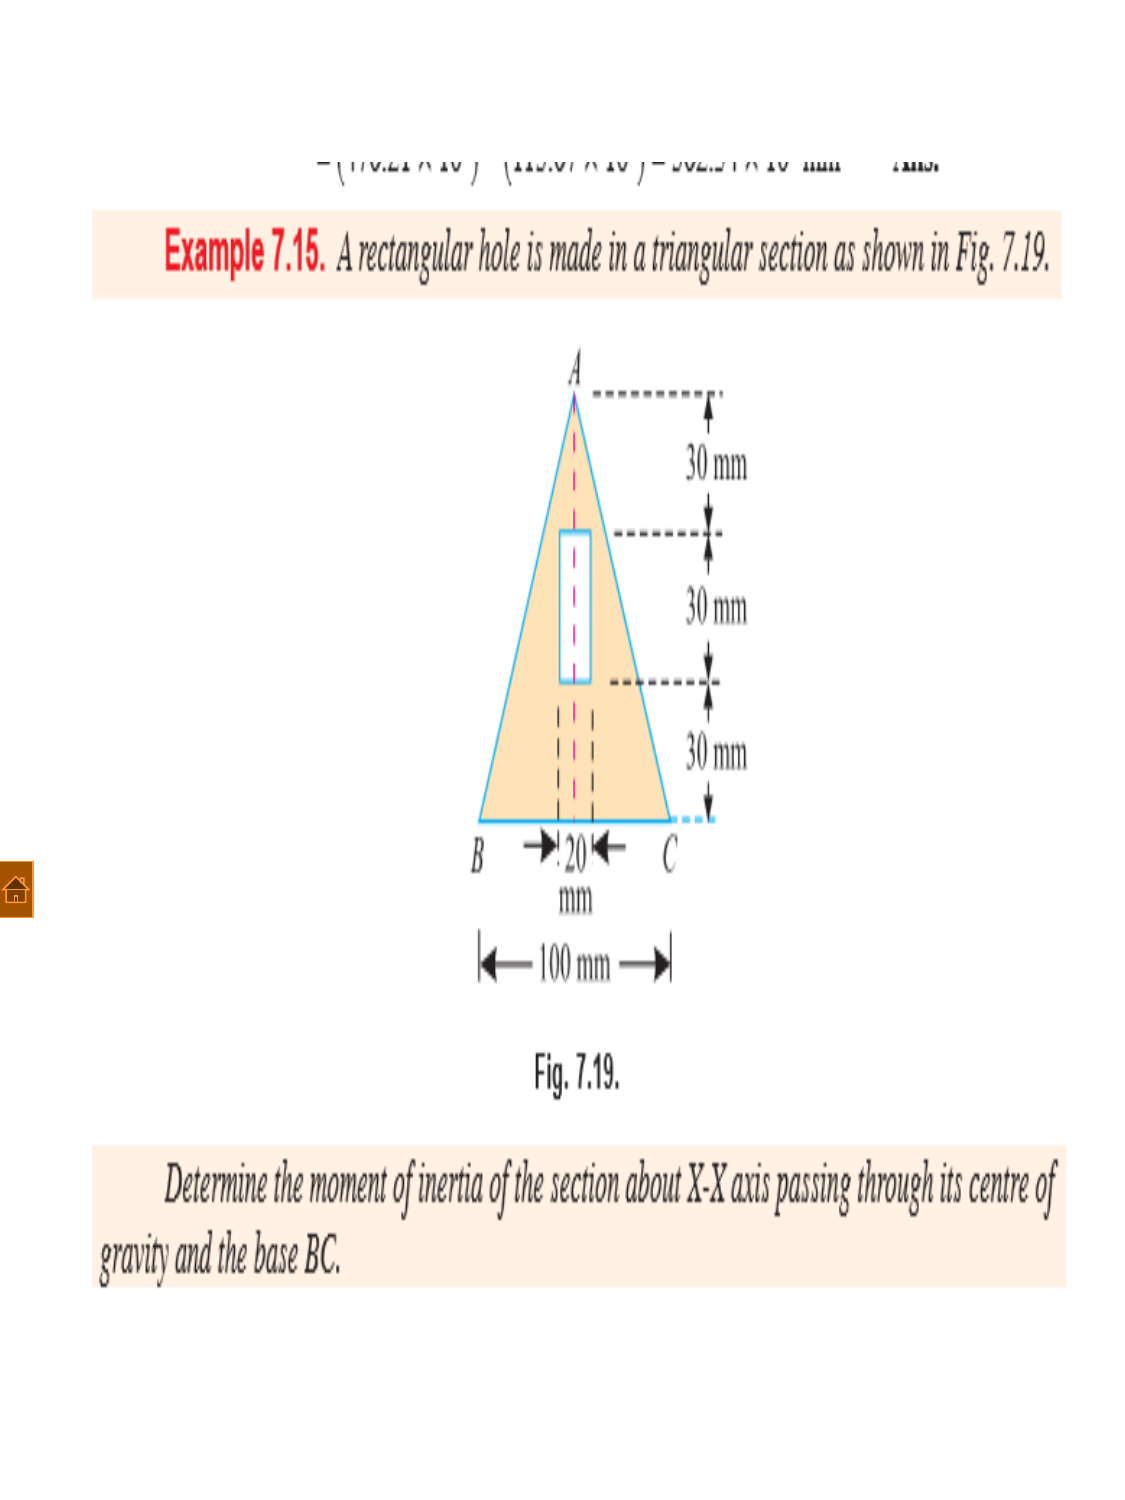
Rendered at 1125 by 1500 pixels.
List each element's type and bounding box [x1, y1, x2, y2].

picture [62, 162, 1088, 1313]
